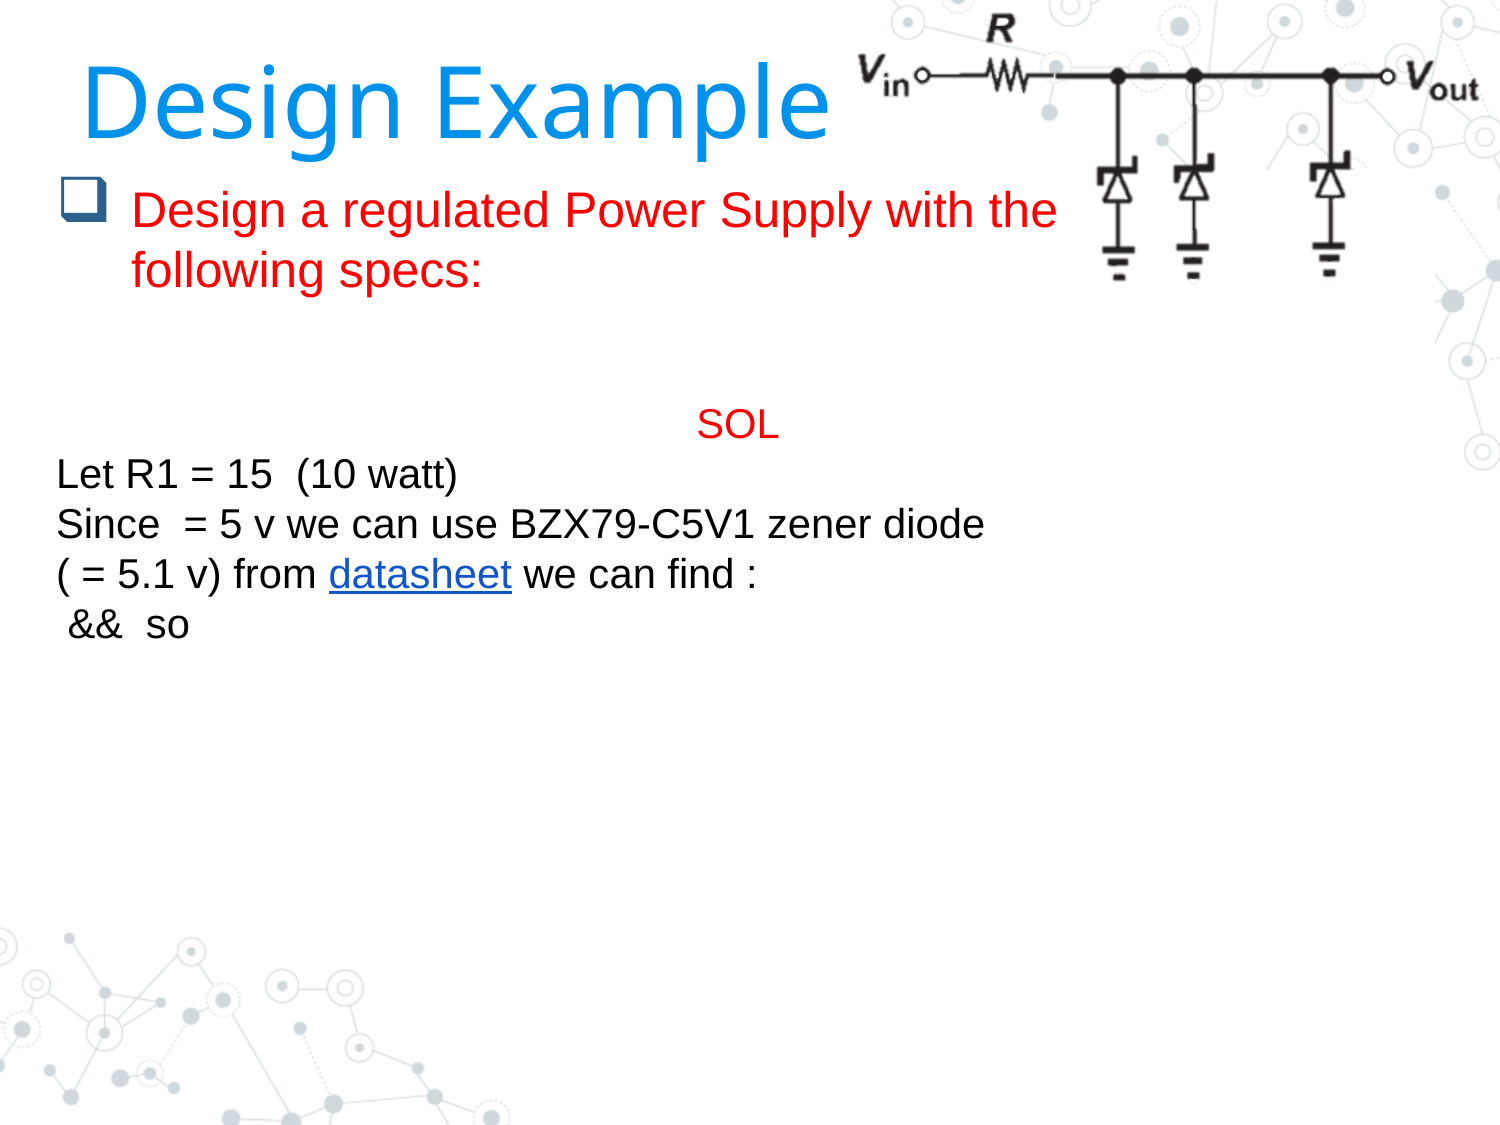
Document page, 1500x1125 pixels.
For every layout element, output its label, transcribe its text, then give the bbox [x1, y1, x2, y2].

text_box Design Example [64, 30, 835, 166]
picture [0, 0, 1500, 1125]
